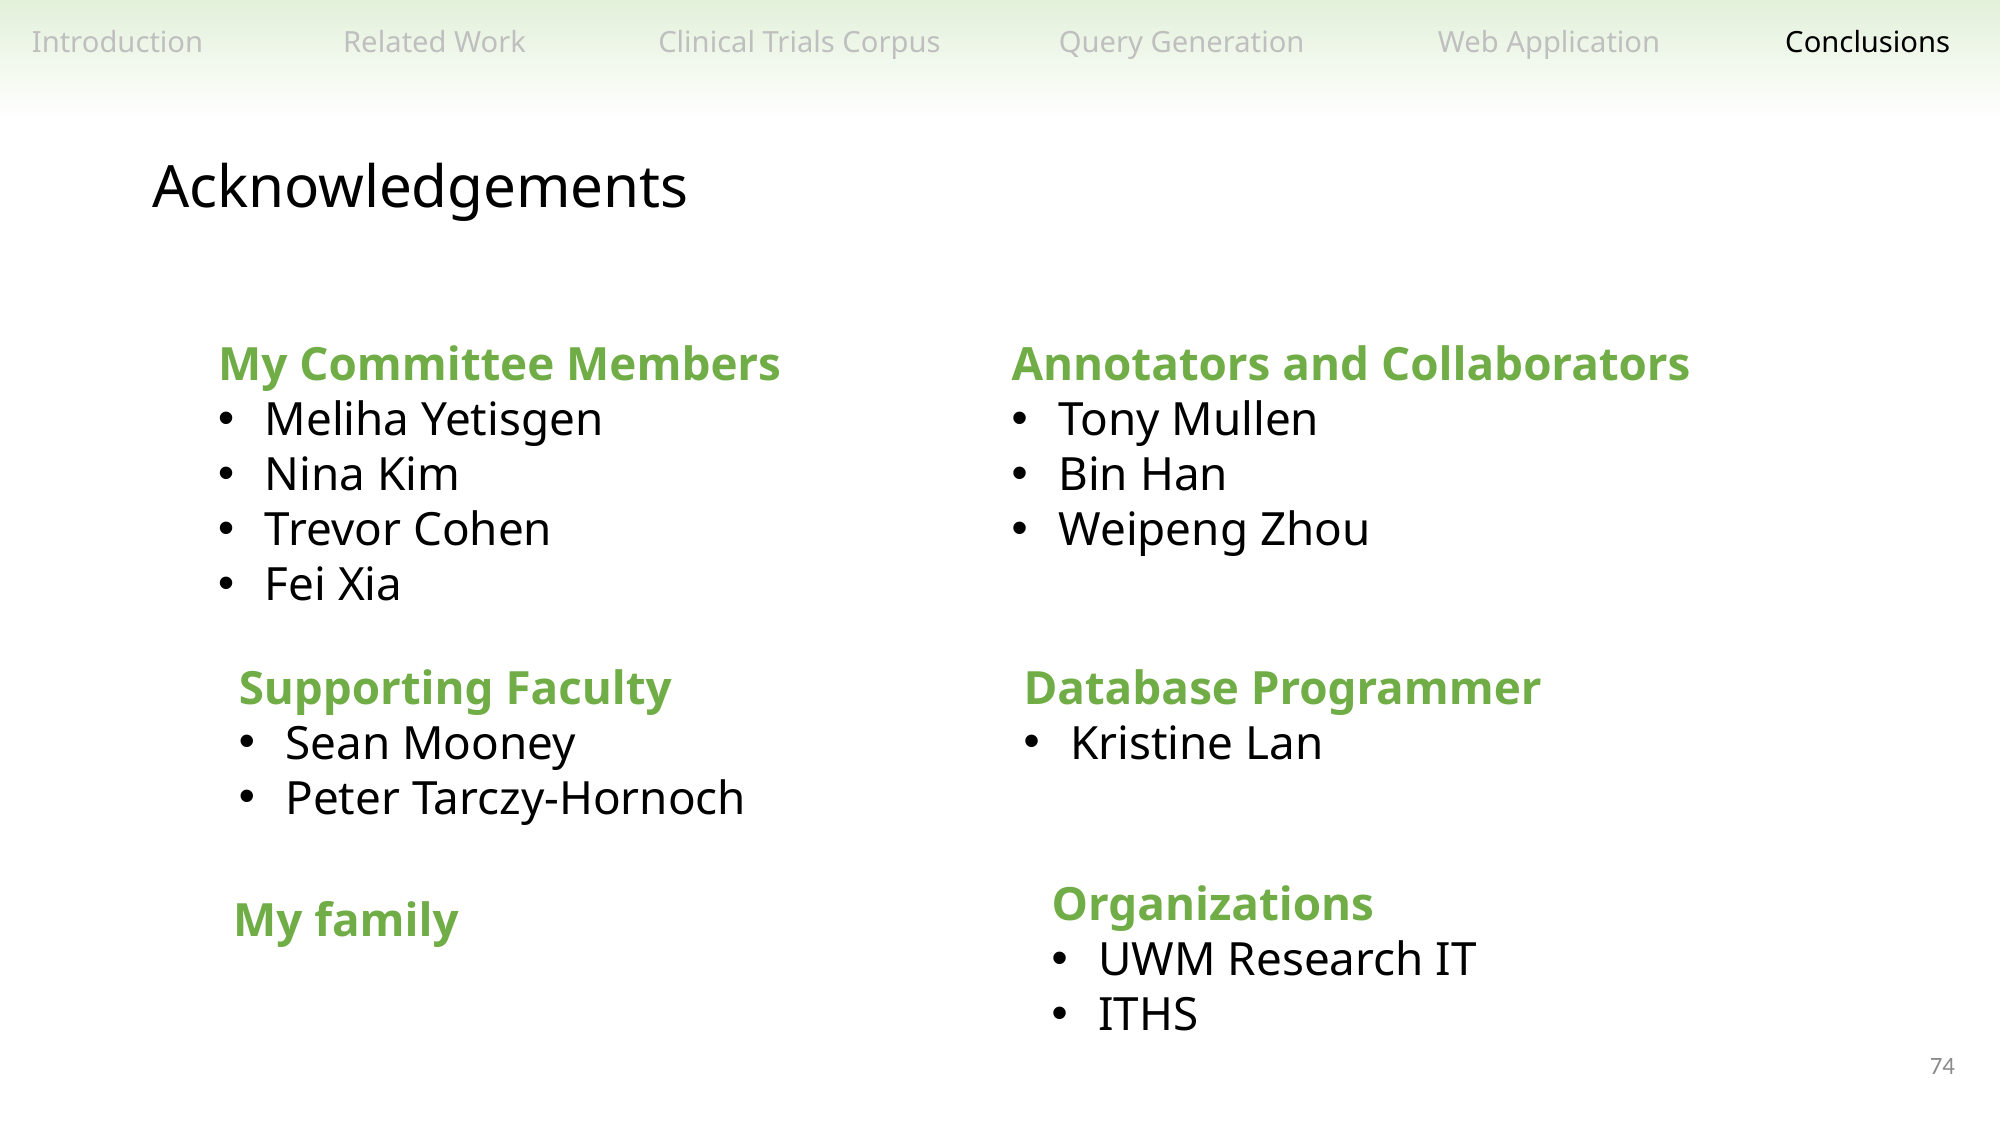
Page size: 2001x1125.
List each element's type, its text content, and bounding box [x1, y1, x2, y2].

text_box My family [218, 883, 474, 954]
text_box Database Programmer Kristine Lan [1008, 651, 1557, 831]
slide_number 74 [1520, 1035, 1971, 1096]
text_box Supporting Faculty Sean Mooney Peter Tarczy-Hornoch [223, 651, 762, 831]
text_box My Committee Members Meliha Yetisgen Nina Kim Trevor Cohen Fei Xia [203, 327, 796, 618]
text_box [24, 15, 1963, 67]
text_box Annotators and Collaborators Tony Mullen Bin Han Weipeng Zhou [996, 327, 1706, 618]
text_box Organizations UWM Research IT ITHS [1036, 867, 1714, 1048]
text_box Acknowledgements [137, 141, 782, 227]
